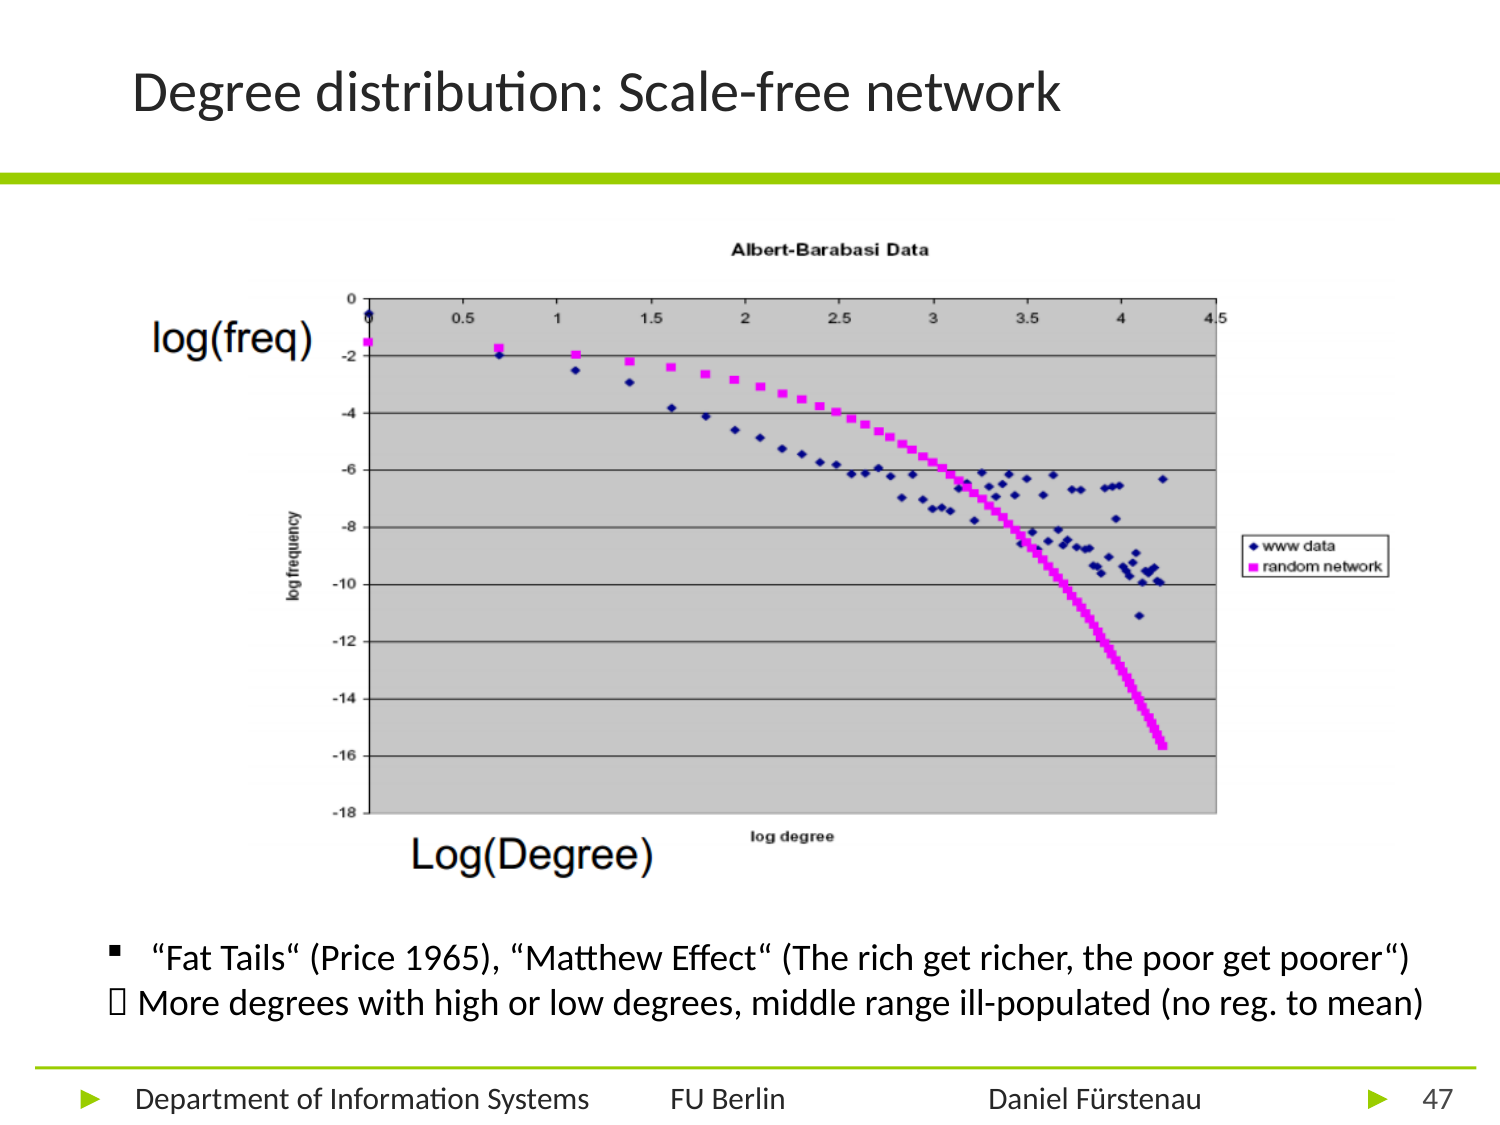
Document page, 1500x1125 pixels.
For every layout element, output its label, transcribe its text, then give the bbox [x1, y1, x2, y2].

title Degree distribution: Scale-free network [118, 0, 1416, 178]
slide_number 47 [1394, 1071, 1454, 1123]
text_box “Fat Tails“ (Price 1965), “Matthew Effect“ (The rich get richer, the poor get poorer“)  More degrees with high or low degrees, middle range ill-populated (no reg. to mean) [91, 925, 1500, 1031]
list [149, 206, 1395, 886]
